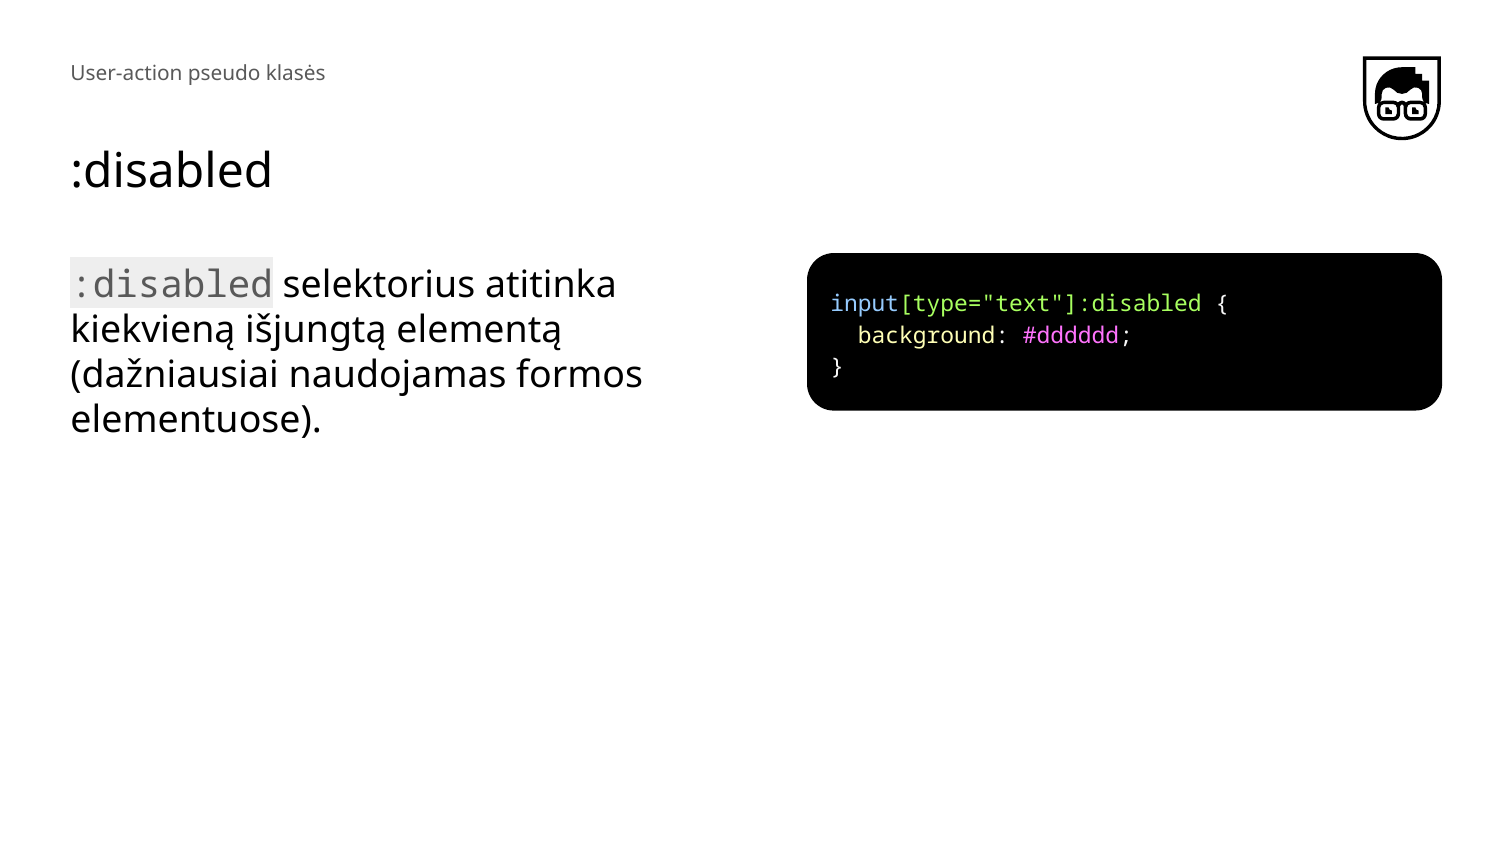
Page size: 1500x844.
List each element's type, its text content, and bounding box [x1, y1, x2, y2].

text_box input[type="text"]:disabled { background: #dddddd; } [807, 253, 1442, 410]
list :disabled selektorius atitinka kiekvieną išjungtą elementą (dažniausiai naudojamas formos elementuose). [59, 253, 693, 801]
list User-action pseudo klasės [59, 56, 750, 113]
title :disabled [59, 140, 1325, 208]
